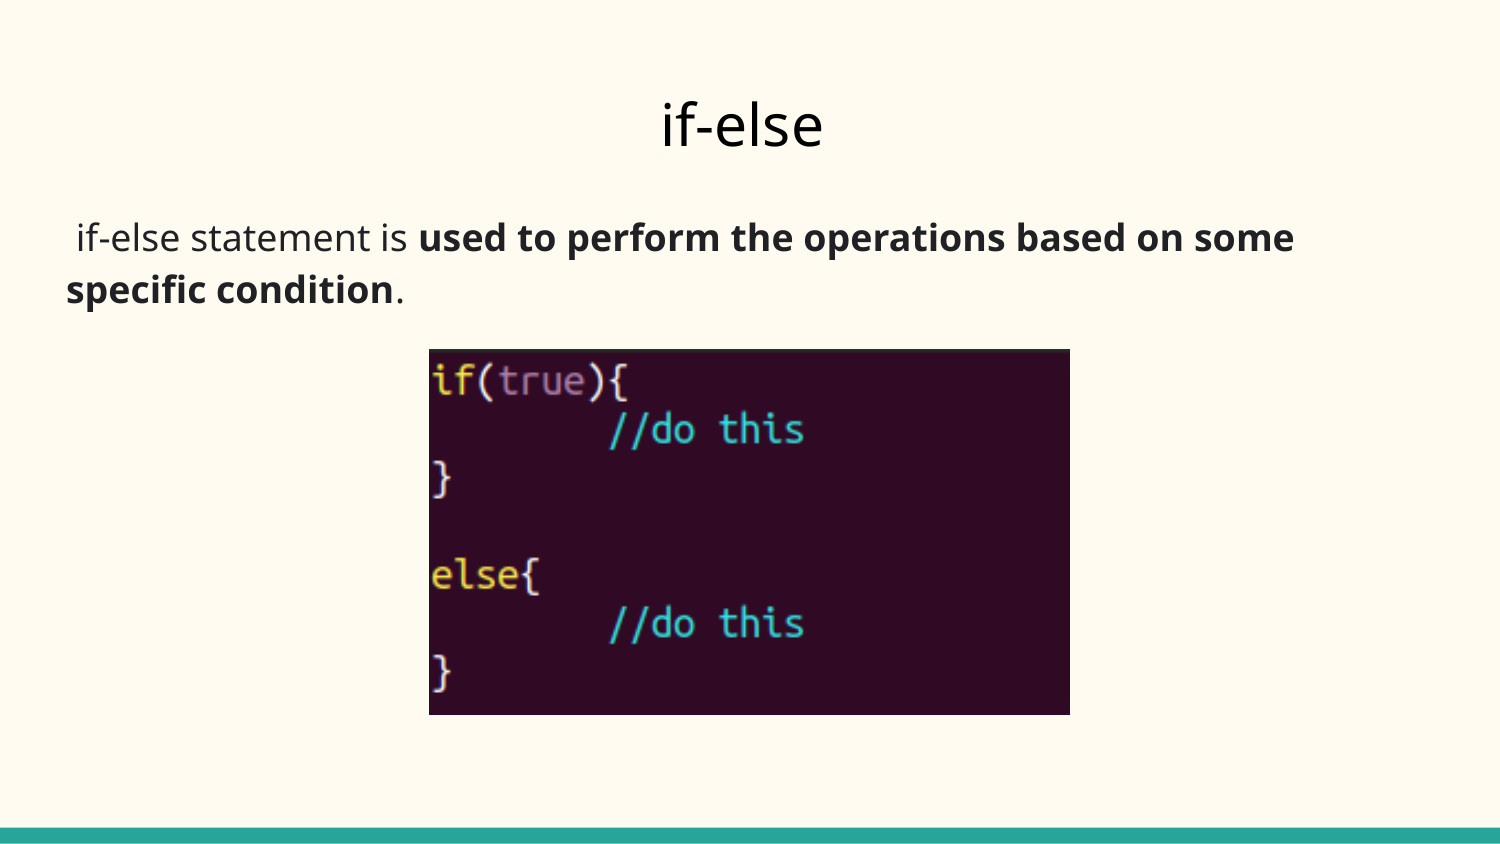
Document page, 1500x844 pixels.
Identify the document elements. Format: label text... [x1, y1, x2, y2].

title if-else [51, 72, 1449, 174]
picture [429, 349, 1071, 715]
list if-else statement is used to perform the operations based on some specific condition. [51, 192, 1449, 750]
